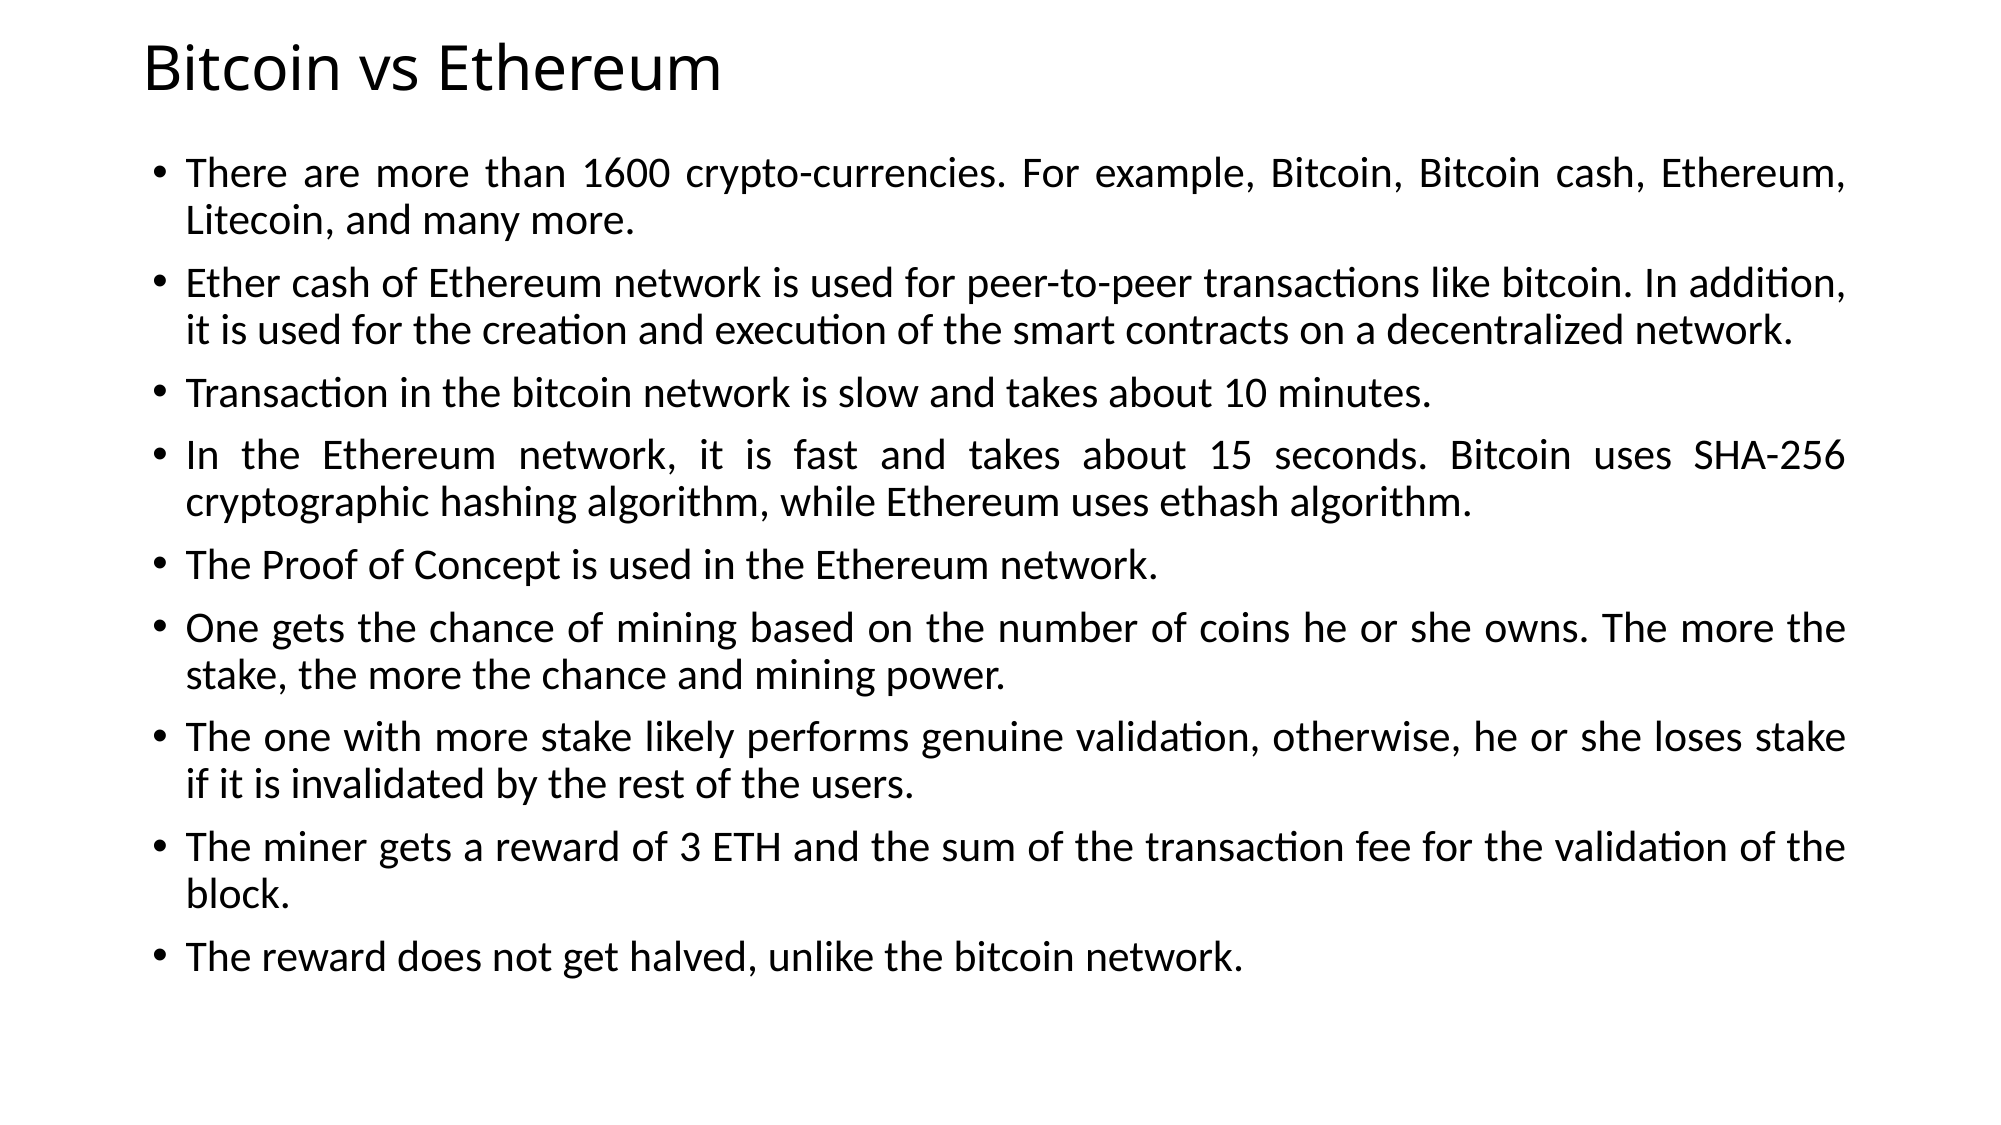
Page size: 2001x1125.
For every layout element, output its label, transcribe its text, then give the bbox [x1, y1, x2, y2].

list There are more than 1600 crypto-currencies. For example, Bitcoin, Bitcoin cash, Ethereum, Litecoin, and many more. Ether cash of Ethereum network is used for peer-to-peer transactions like bitcoin. In addition, it is used for the creation and execution of the smart contracts on a decentralized network. Transaction in the bitcoin network is slow and takes about 10 minutes. In the Ethereum network, it is fast and takes about 15 seconds. Bitcoin uses SHA-256 cryptographic hashing algorithm, while Ethereum uses ethash algorithm. The Proof of Concept is used in the Ethereum network. One gets the chance of mining based on the number of coins he or she owns. The more the stake, the more the chance and mining power. The one with more stake likely performs genuine validation, otherwise, he or she loses stake if it is invalidated by the rest of the users. The miner gets a reward of 3 ETH and the sum of the transaction fee for the validation of the block. The reward does not get halved, unlike the bitcoin network. [137, 142, 1863, 1014]
title Bitcoin vs Ethereum [127, 29, 1852, 112]
